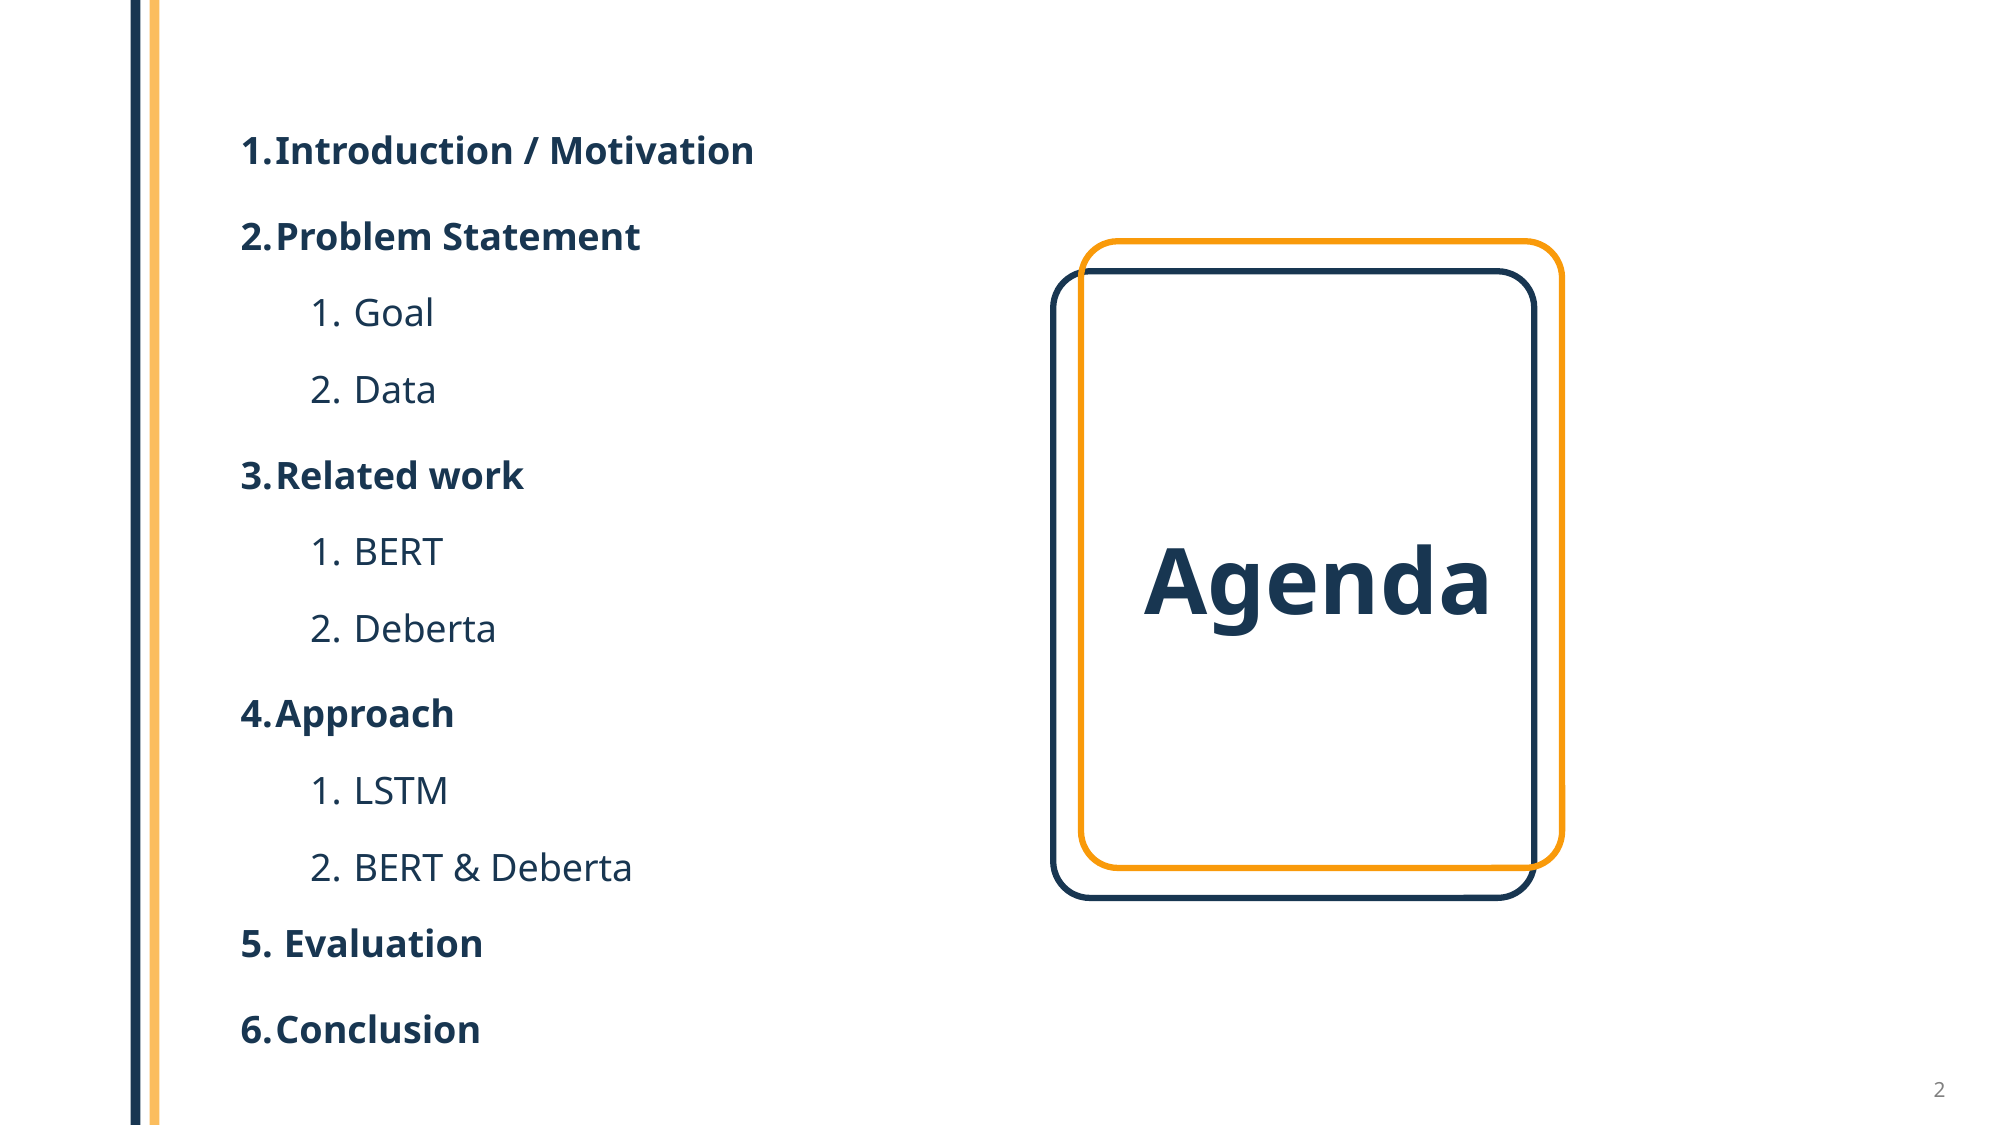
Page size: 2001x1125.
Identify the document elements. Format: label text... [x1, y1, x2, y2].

text_box [130, 0, 142, 1125]
text_box [1079, 240, 1564, 869]
text_box [1052, 271, 1535, 899]
title Agenda [981, 134, 1509, 1035]
text_box Introduction / Motivation Problem Statement Goal Data Related work BERT Deberta Approach LSTM BERT & Deberta Evaluation Conclusion [225, 97, 981, 1062]
text_box [149, 0, 160, 1125]
slide_number 2 [1918, 1068, 1984, 1100]
